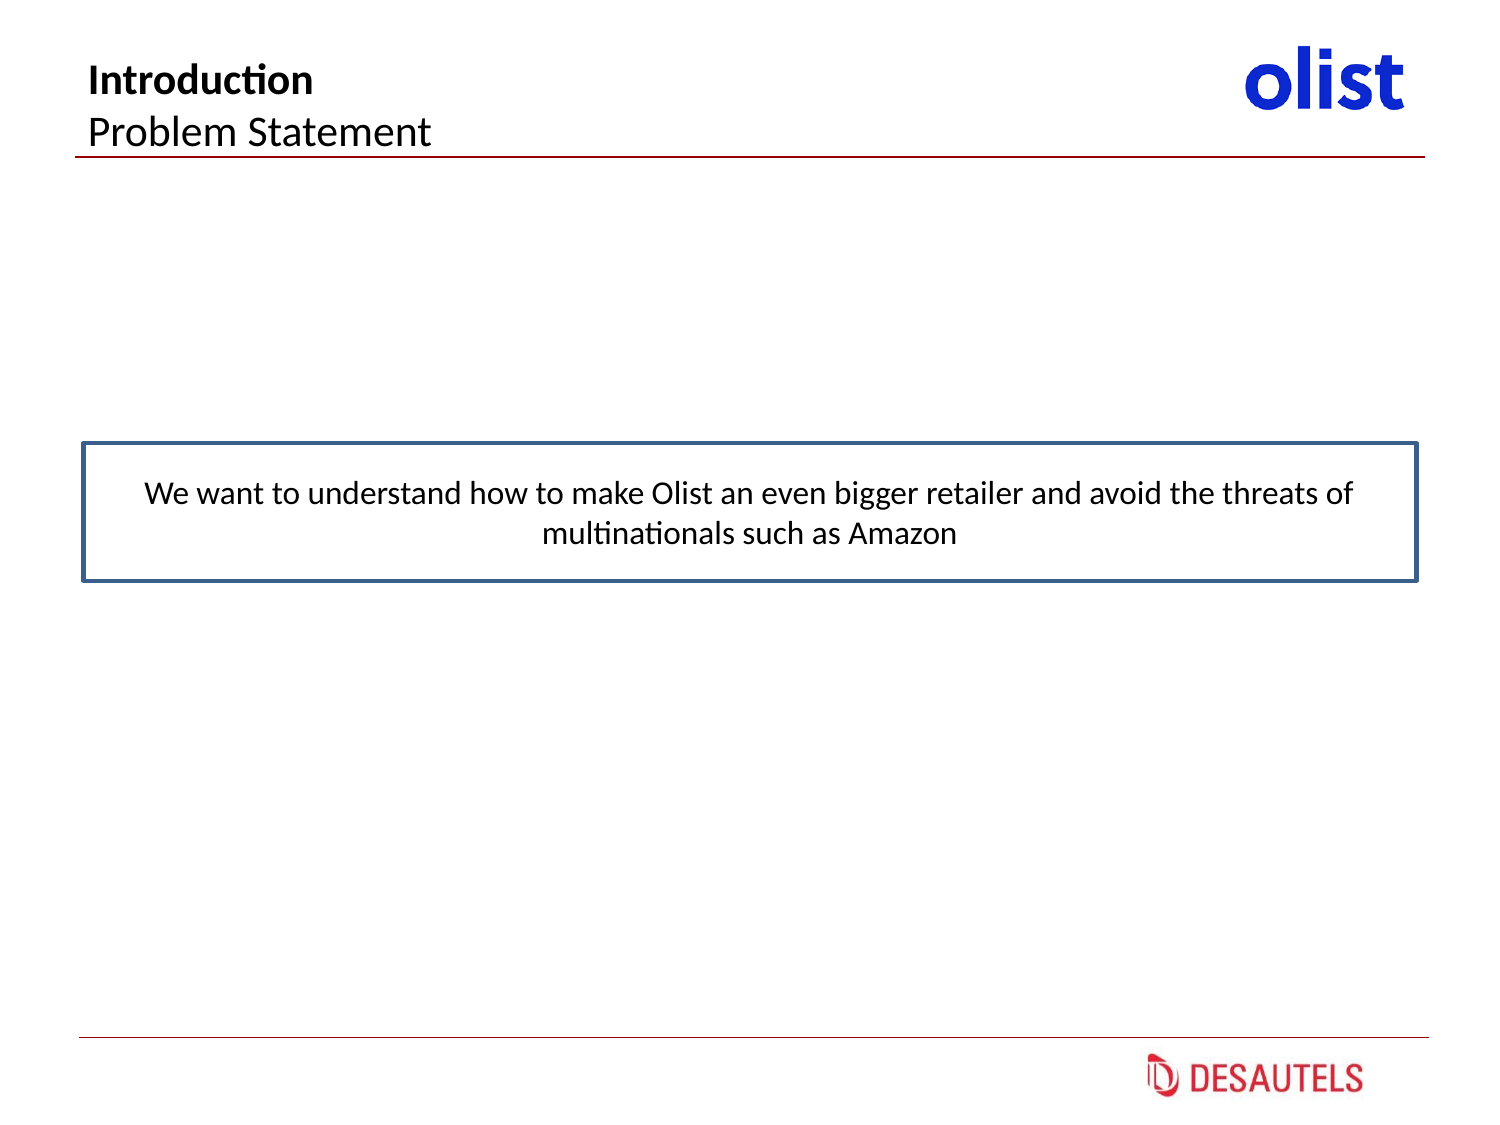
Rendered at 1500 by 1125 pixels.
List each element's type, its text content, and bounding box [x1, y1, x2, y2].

title Introduction Problem Statement [87, 50, 688, 157]
text_box [81, 441, 1419, 583]
picture [1141, 1046, 1364, 1100]
picture [1224, 0, 1425, 156]
